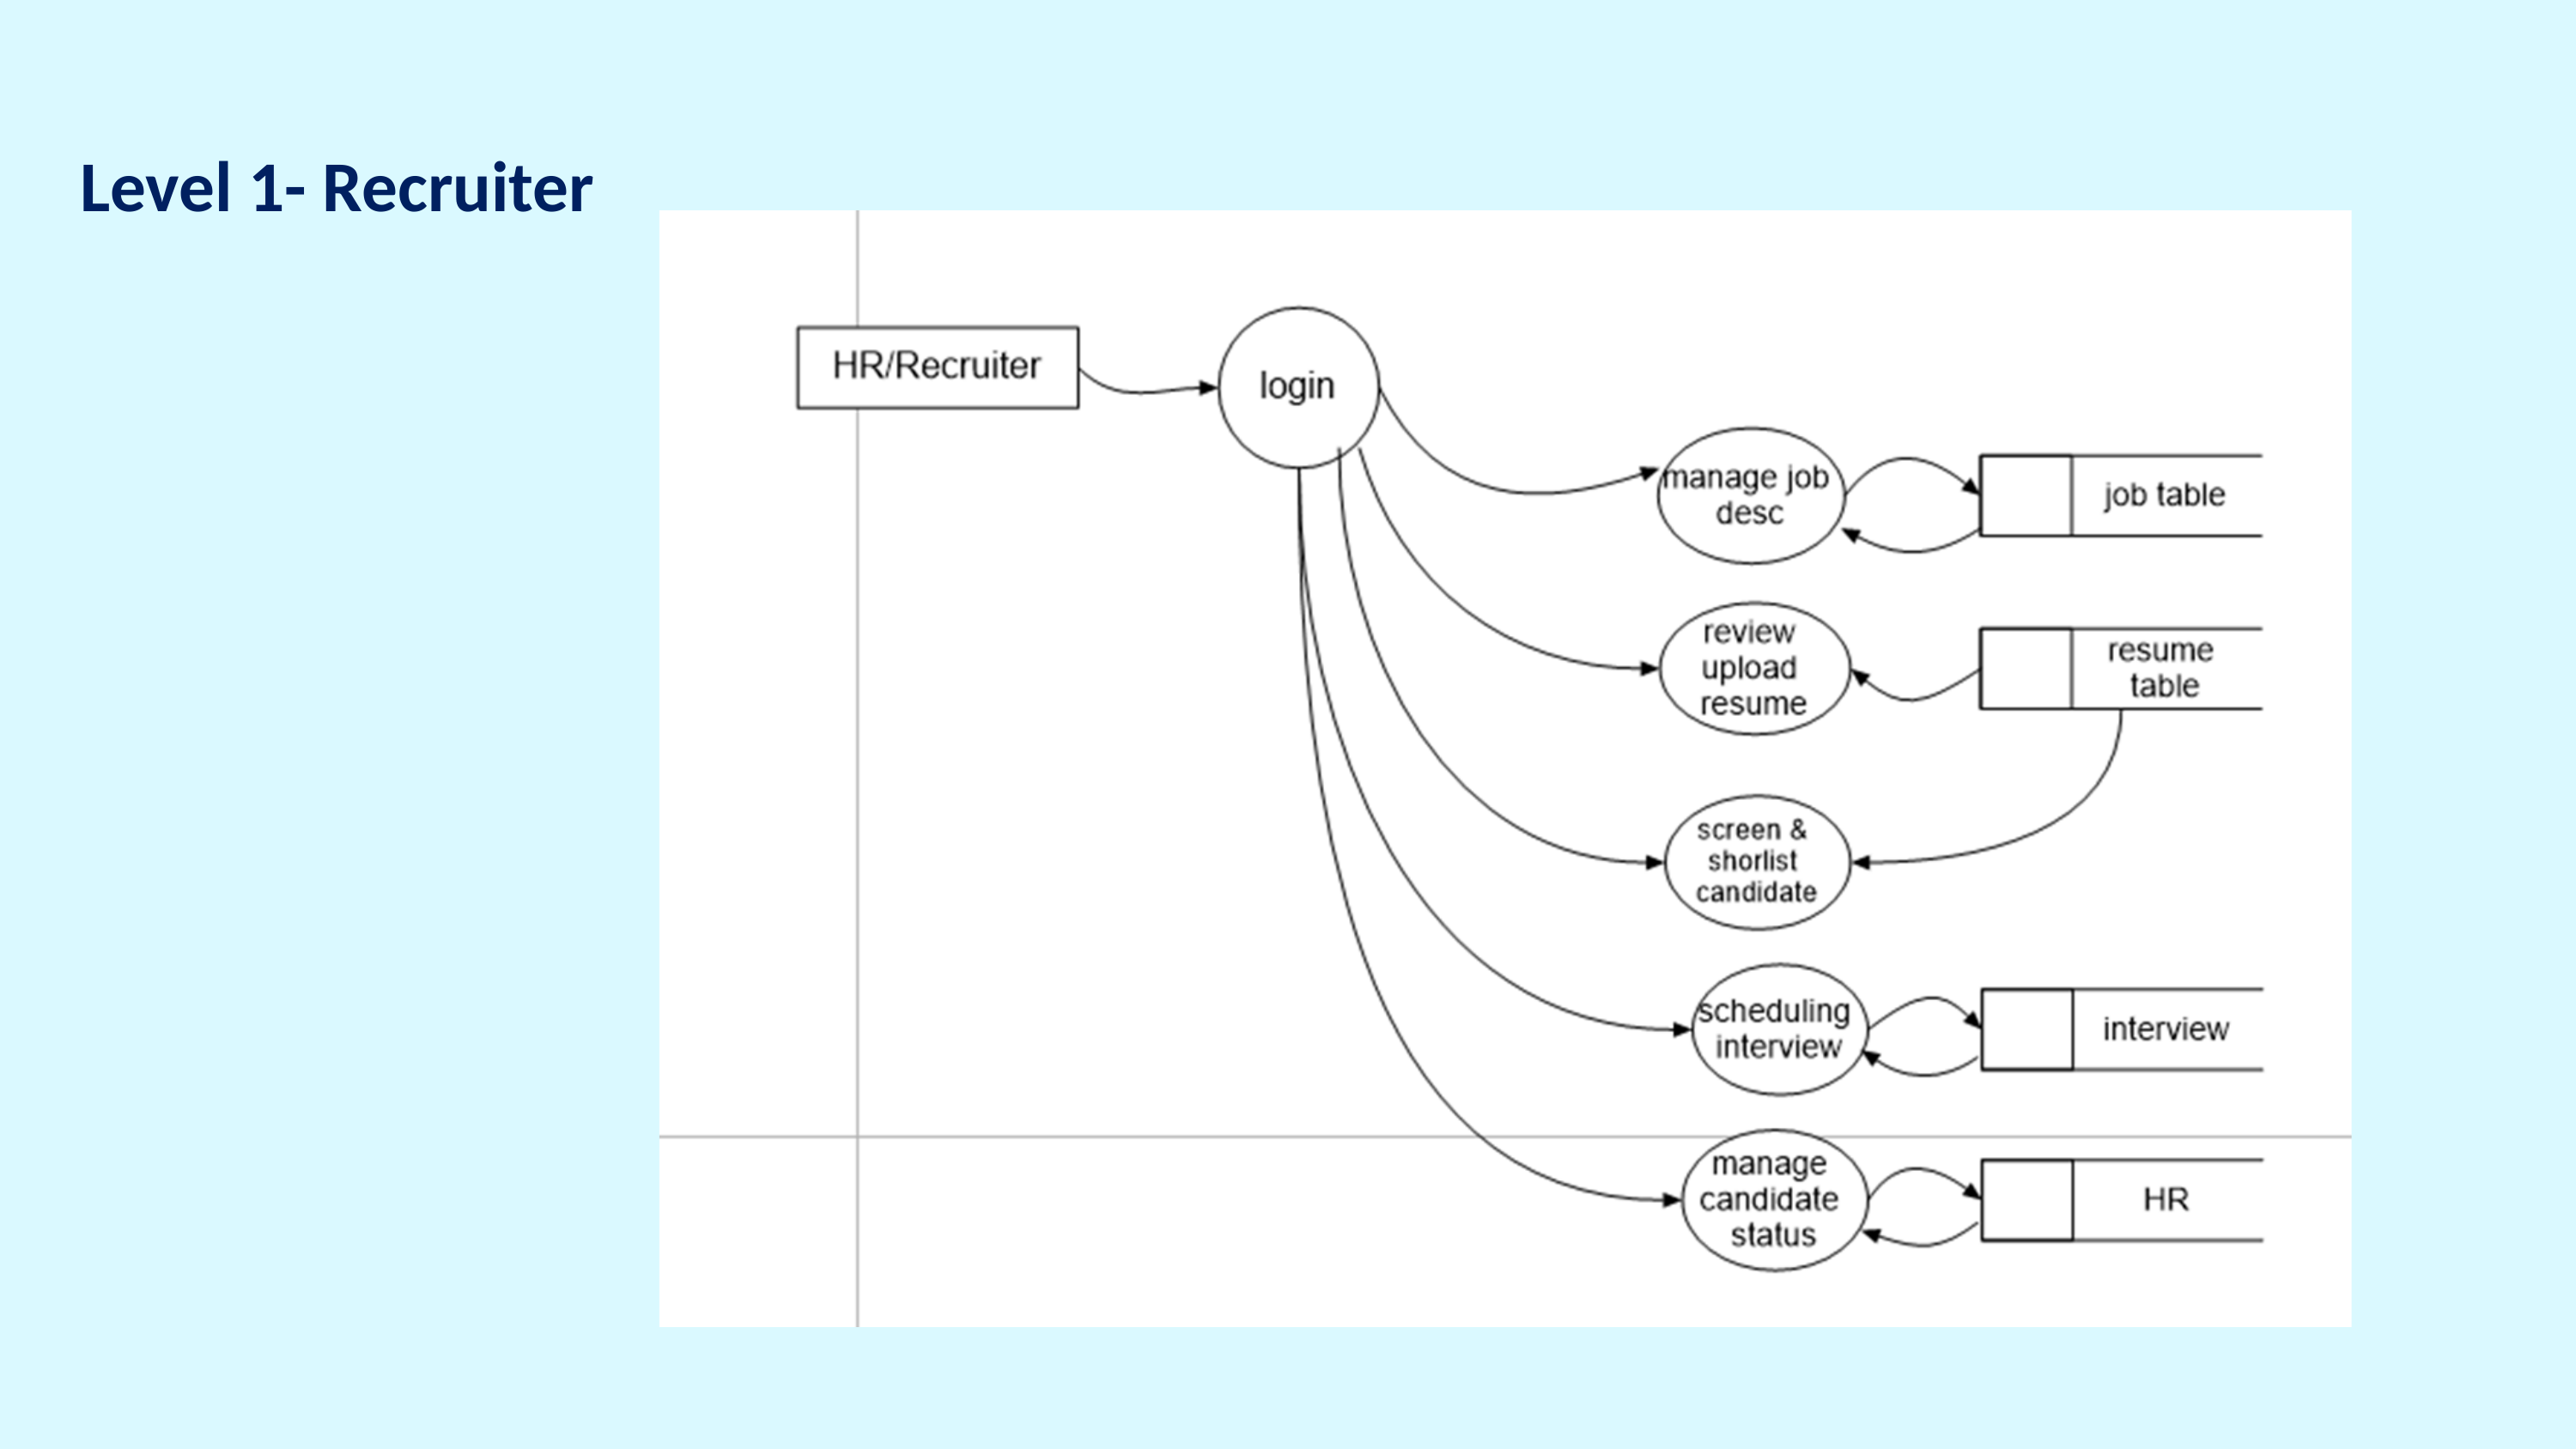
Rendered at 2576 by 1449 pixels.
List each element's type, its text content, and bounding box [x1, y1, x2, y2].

text_box [659, 210, 2352, 1327]
text_box Level 1- Recruiter [67, 134, 608, 233]
